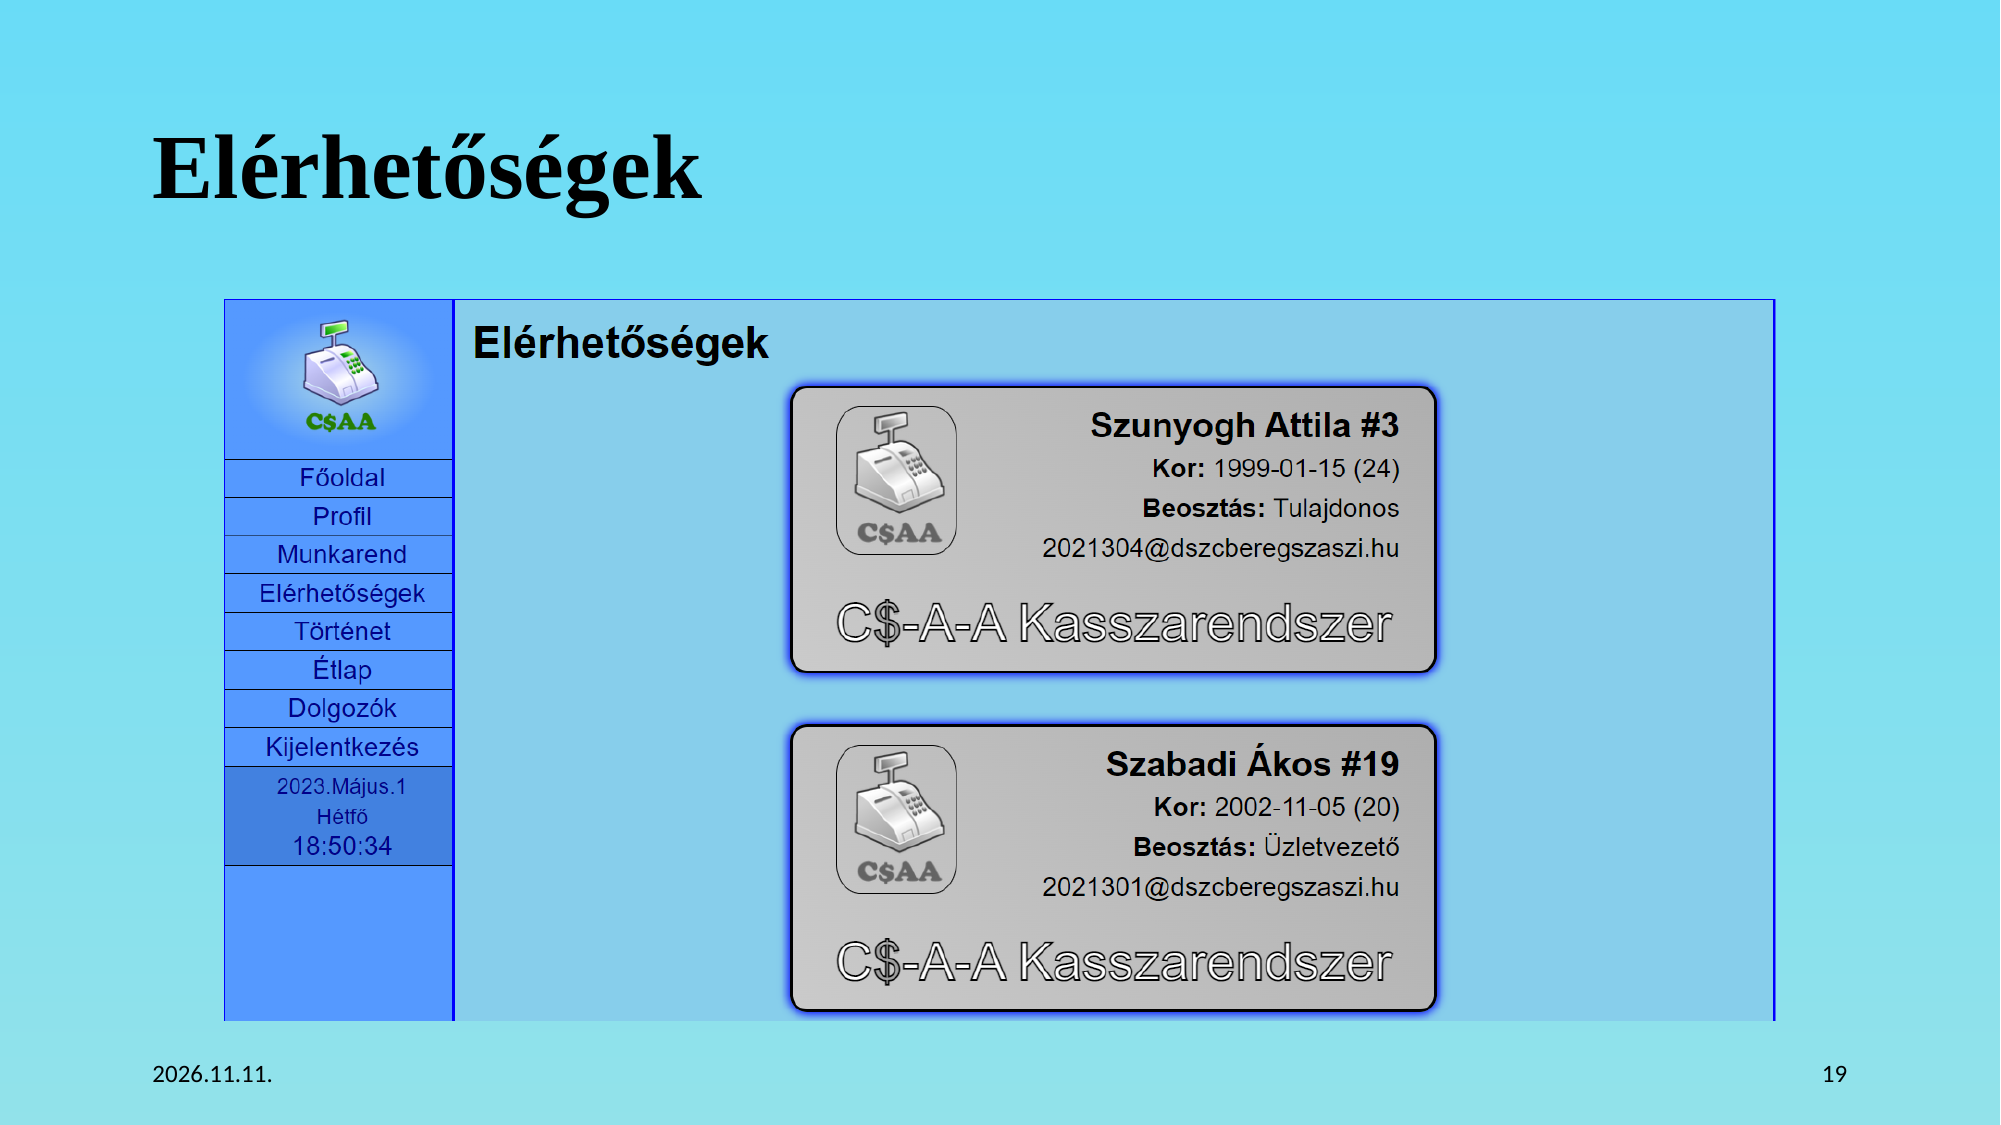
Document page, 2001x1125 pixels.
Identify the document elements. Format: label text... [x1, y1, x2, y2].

slide_number 19 [1412, 1042, 1863, 1103]
picture [224, 299, 1776, 1021]
title Elérhetőségek [137, 59, 1863, 278]
slide_number 2023. 05. 10. [137, 1042, 588, 1103]
